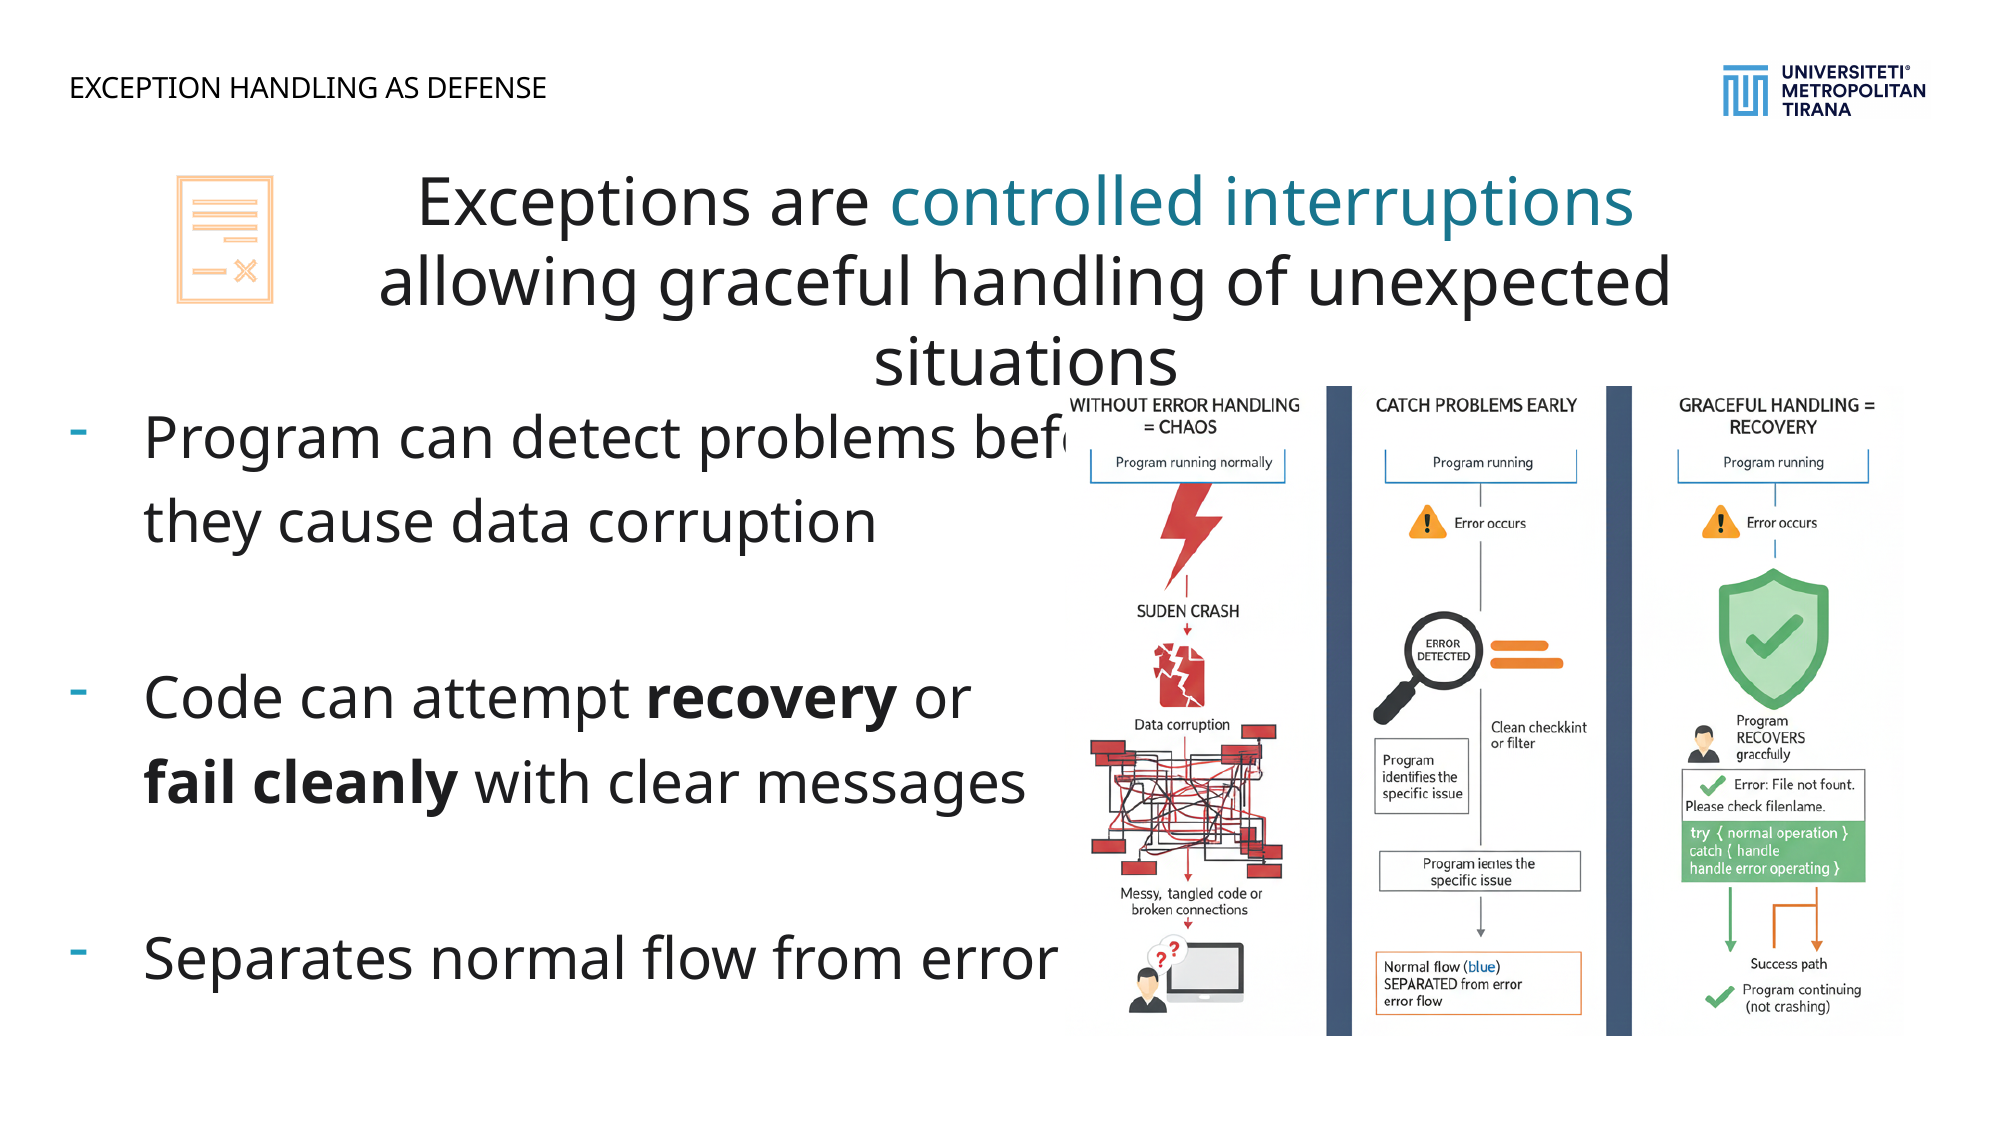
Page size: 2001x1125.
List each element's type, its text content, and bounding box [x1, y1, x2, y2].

picture [1721, 60, 1931, 120]
text_box Exceptions are controlled interruptions allowing graceful handling of unexpected situations [299, 151, 1754, 406]
list Program can detect problems before they cause data corruption Code can attempt recovery or fail cleanly with clear messages Separates normal flow from error [69, 386, 1065, 645]
picture [149, 164, 300, 315]
list Exception Handling as Defense [69, 55, 1931, 120]
picture [1065, 386, 1904, 1036]
